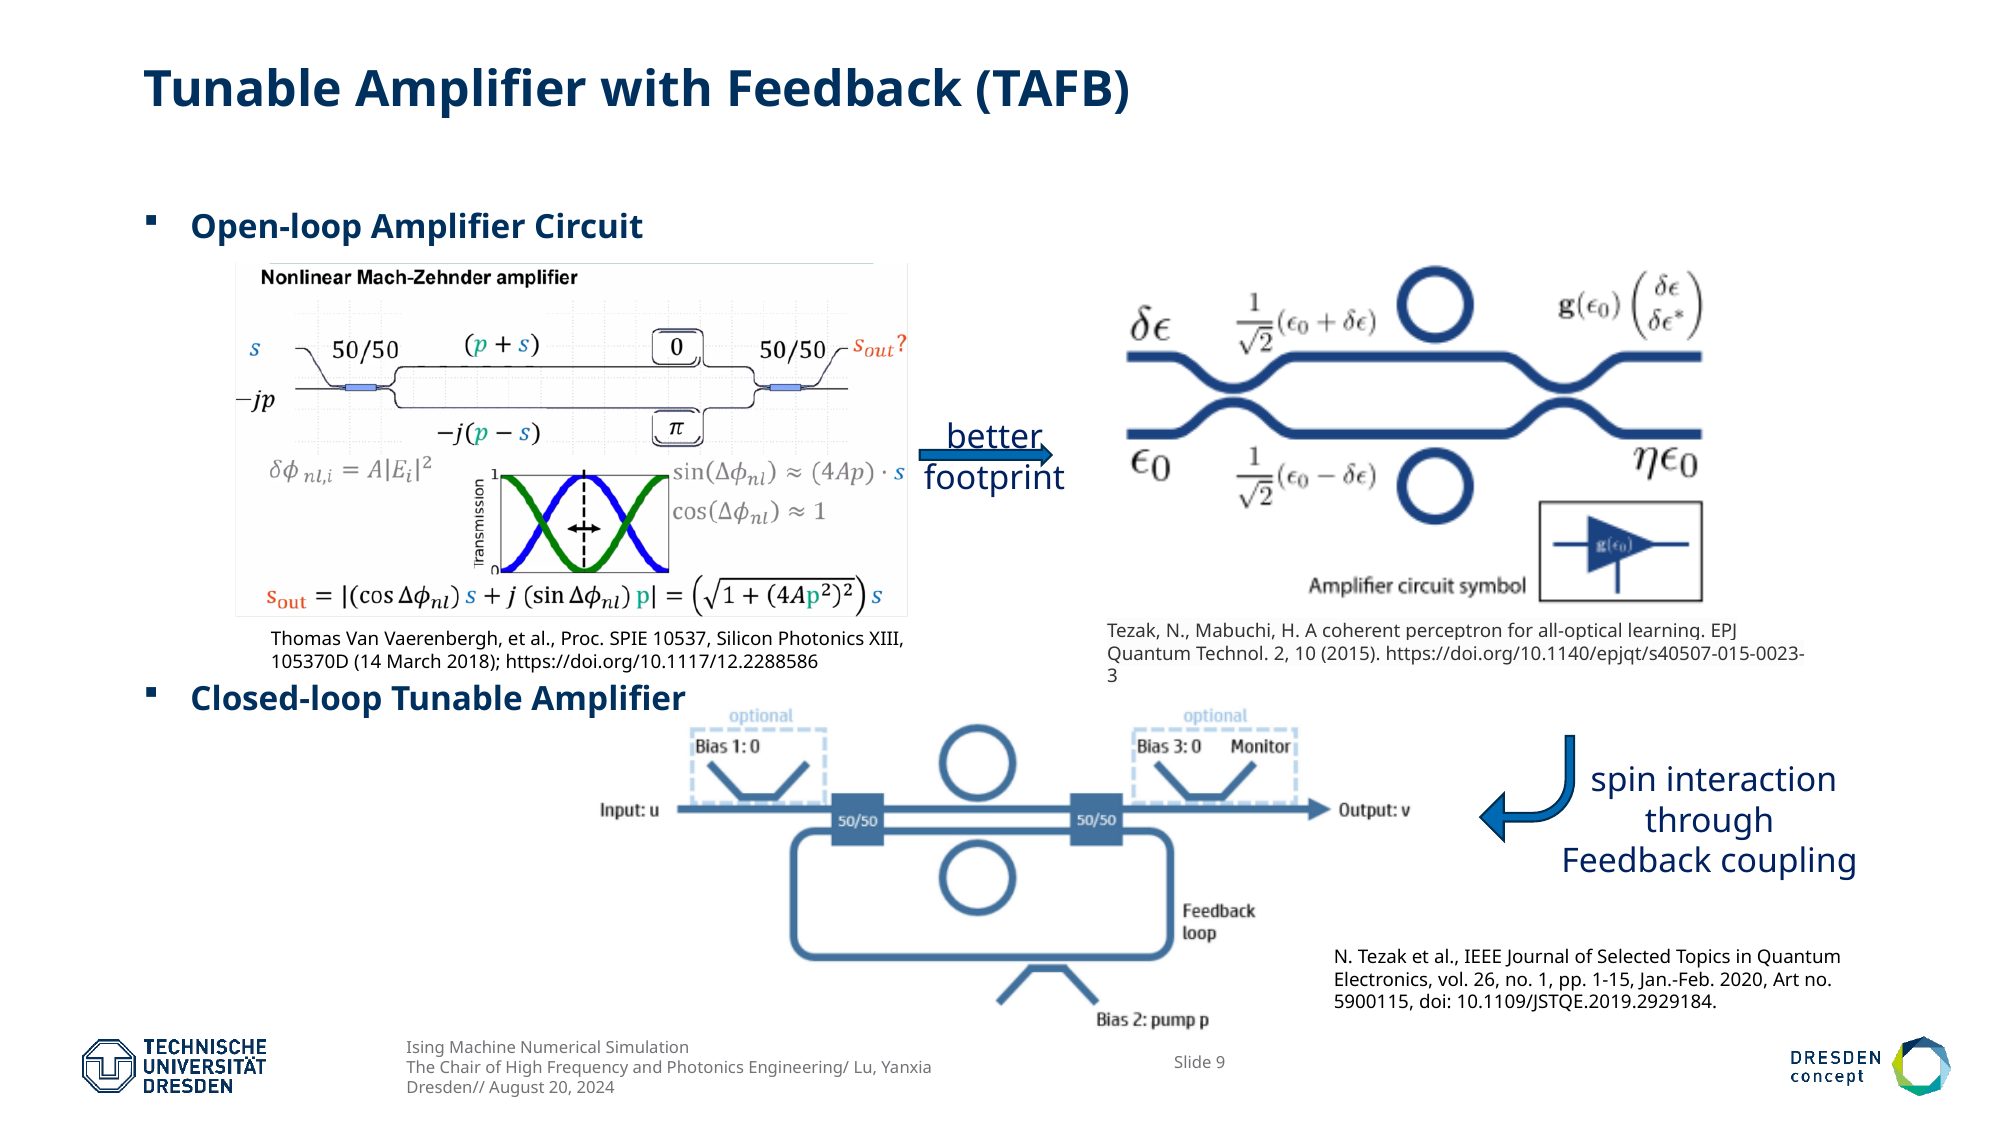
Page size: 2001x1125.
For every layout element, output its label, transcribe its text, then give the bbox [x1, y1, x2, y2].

title Tunable Amplifier with Feedback (TAFB) [143, 56, 1880, 169]
text_box [1478, 791, 1546, 844]
text_box spin interaction through Feedback coupling [1546, 750, 1882, 887]
text_box [1564, 734, 1576, 750]
text_box Tezak, N., Mabuchi, H. A coherent perceptron for all-optical learning. EPJ Quantum Technol. 2, 10 (2015). https://doi.org/10.1140/epjqt/s40507-015-0023-3 [1092, 611, 1826, 694]
picture [235, 263, 908, 617]
picture [1109, 263, 1729, 606]
picture [82, 1039, 266, 1093]
picture [1791, 1036, 1951, 1096]
list Open-loop Amplifier Circuit Closed-loop Tunable Amplifier [143, 204, 1844, 921]
text_box better footprint [909, 407, 1081, 504]
picture [593, 675, 1419, 1037]
text_box Thomas Van Vaerenbergh, et al., Proc. SPIE 10537, Silicon Photonics XIII, 105370D (14 March 2018); https://doi.org/10.1117/12.2288586 [256, 619, 952, 680]
text_box N. Tezak et al., IEEE Journal of Selected Topics in Quantum Electronics, vol. 26, no. 1, pp. 1-15, Jan.-Feb. 2020, Art no. 5900115, doi: 10.1109/JSTQE.2019.2929184. [1419, 937, 1912, 1020]
